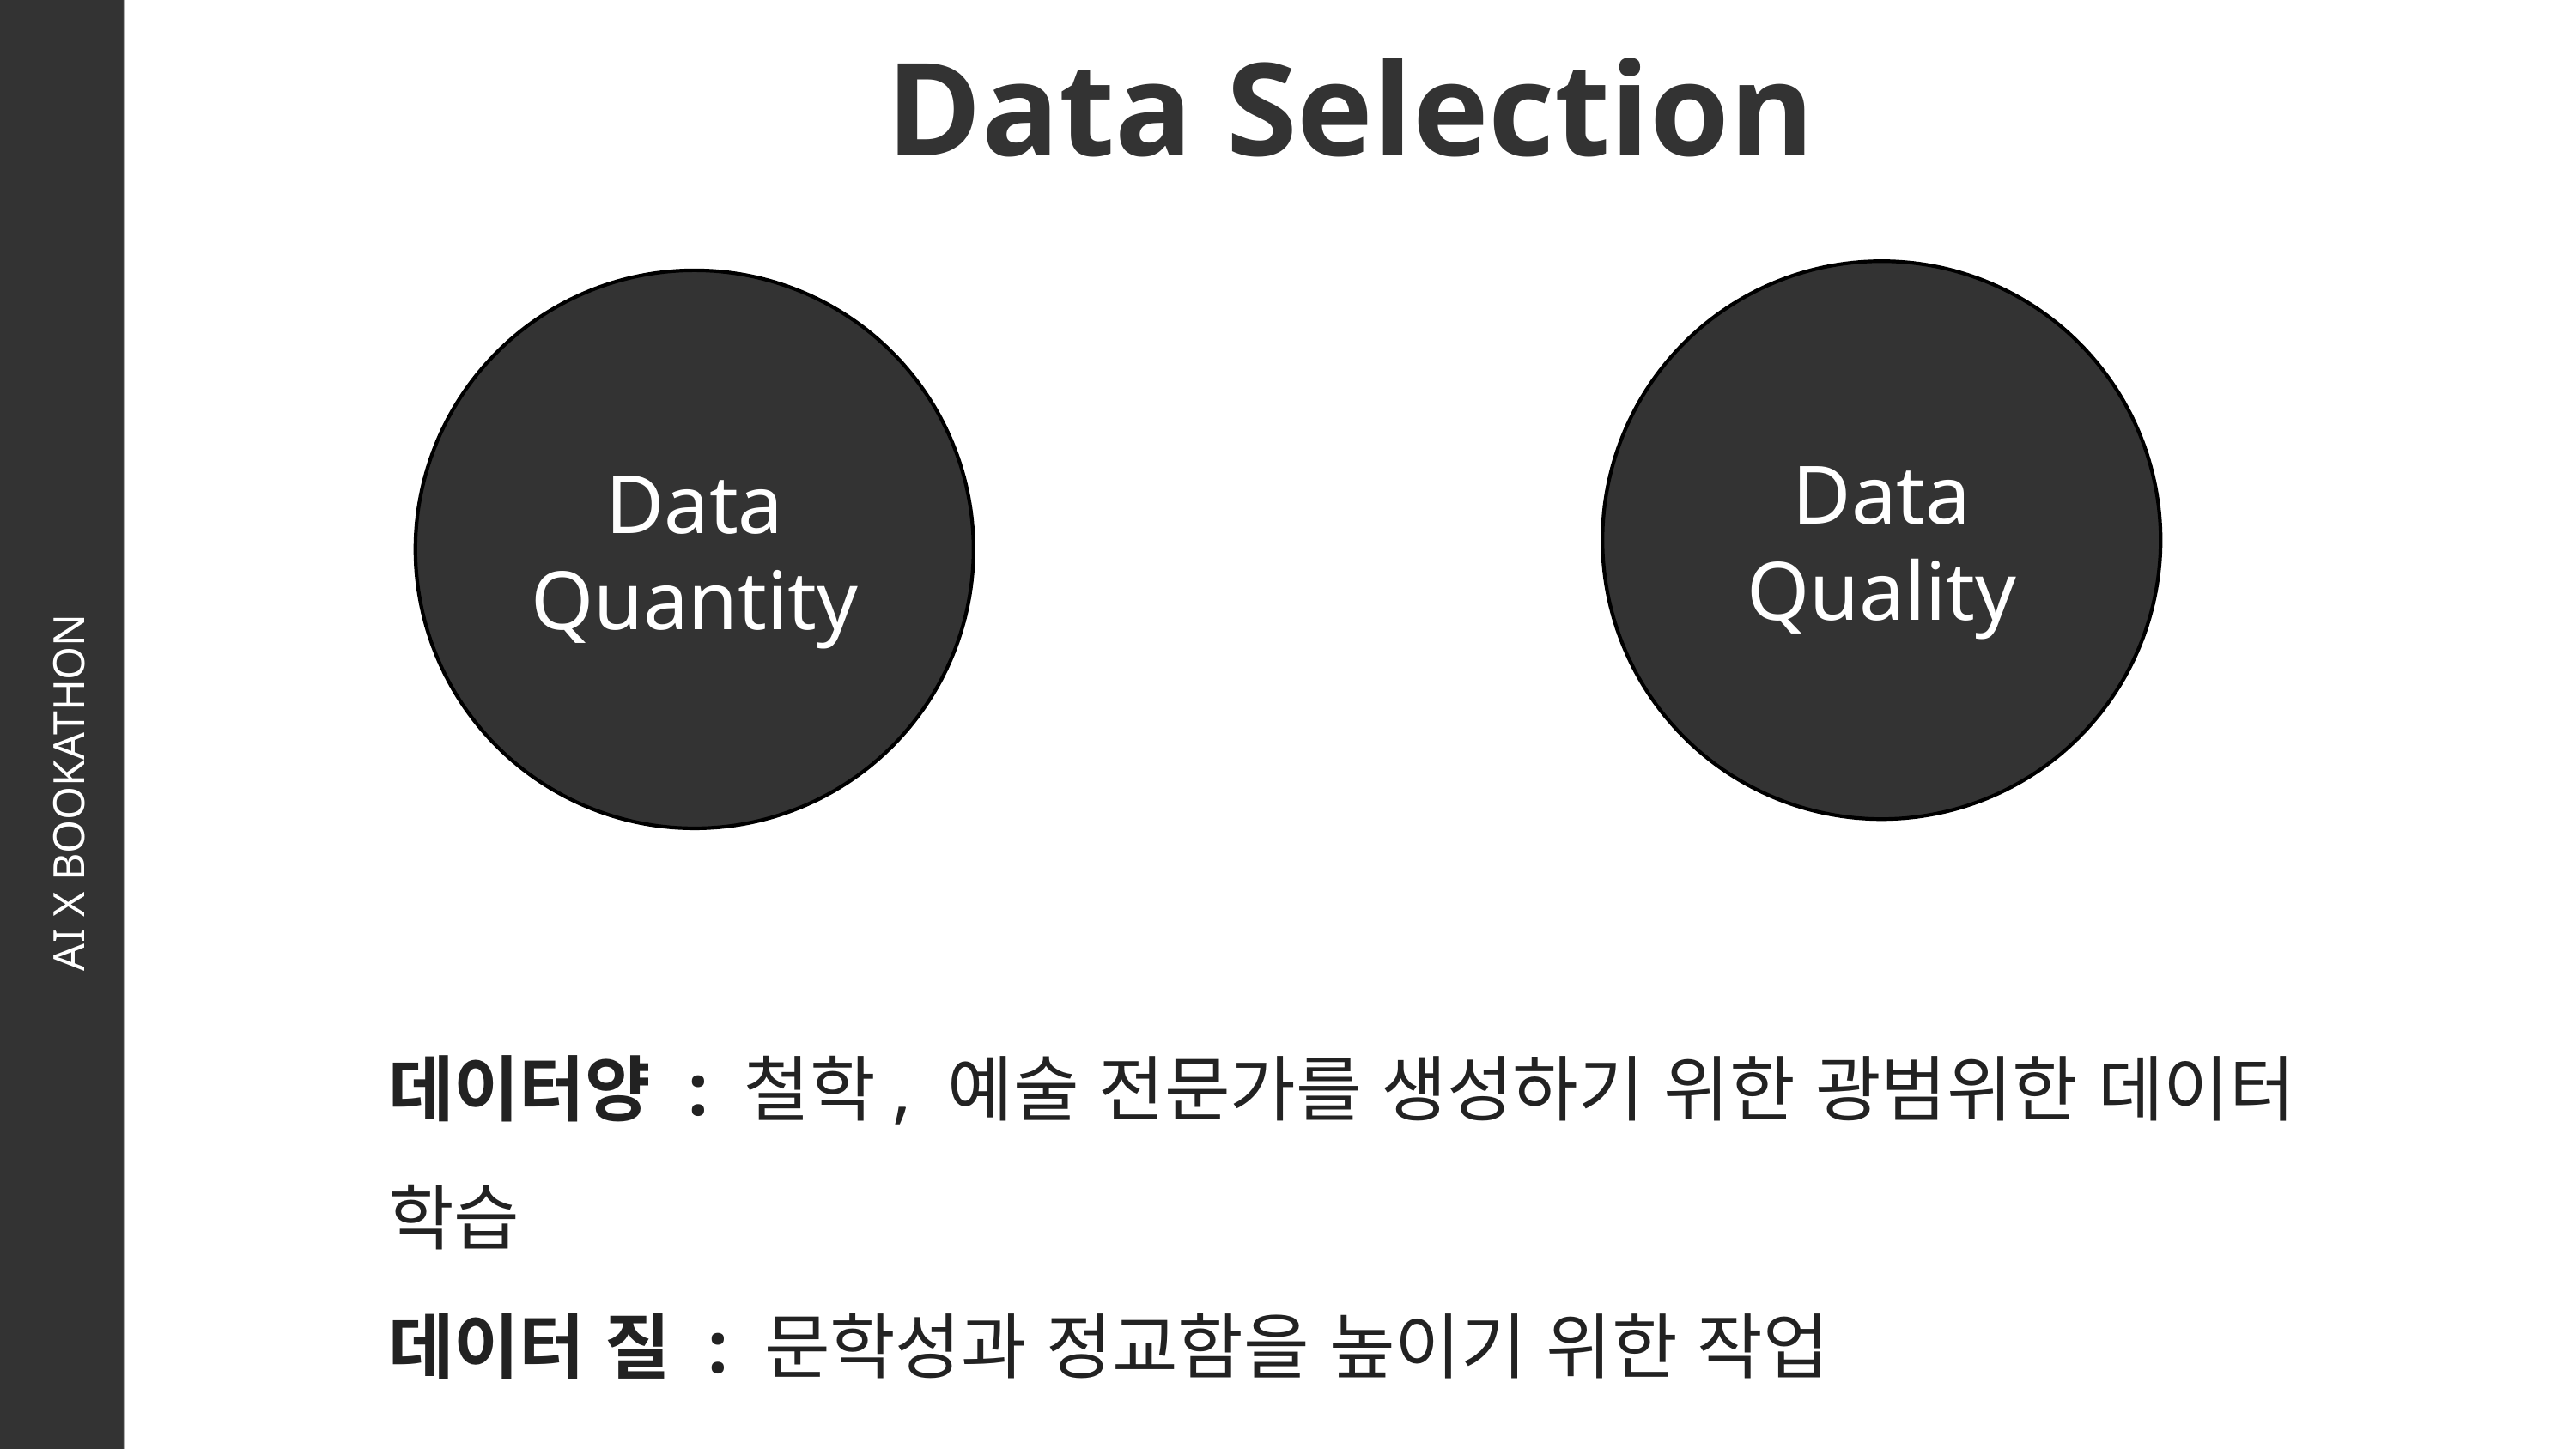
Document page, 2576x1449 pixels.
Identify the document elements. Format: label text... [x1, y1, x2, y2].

text_box Data Selection [131, 21, 2576, 188]
text_box Data Quantity [413, 268, 975, 831]
text_box 데이터양 : 철학, 예술 전문가를 생성하기 위한 광범위한 데이터 학습 데이터 질 : 문학성과 정교함을 높이기 위한 작업 [375, 995, 2437, 1394]
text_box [0, 0, 125, 1449]
text_box Data Quality [1601, 259, 2163, 822]
